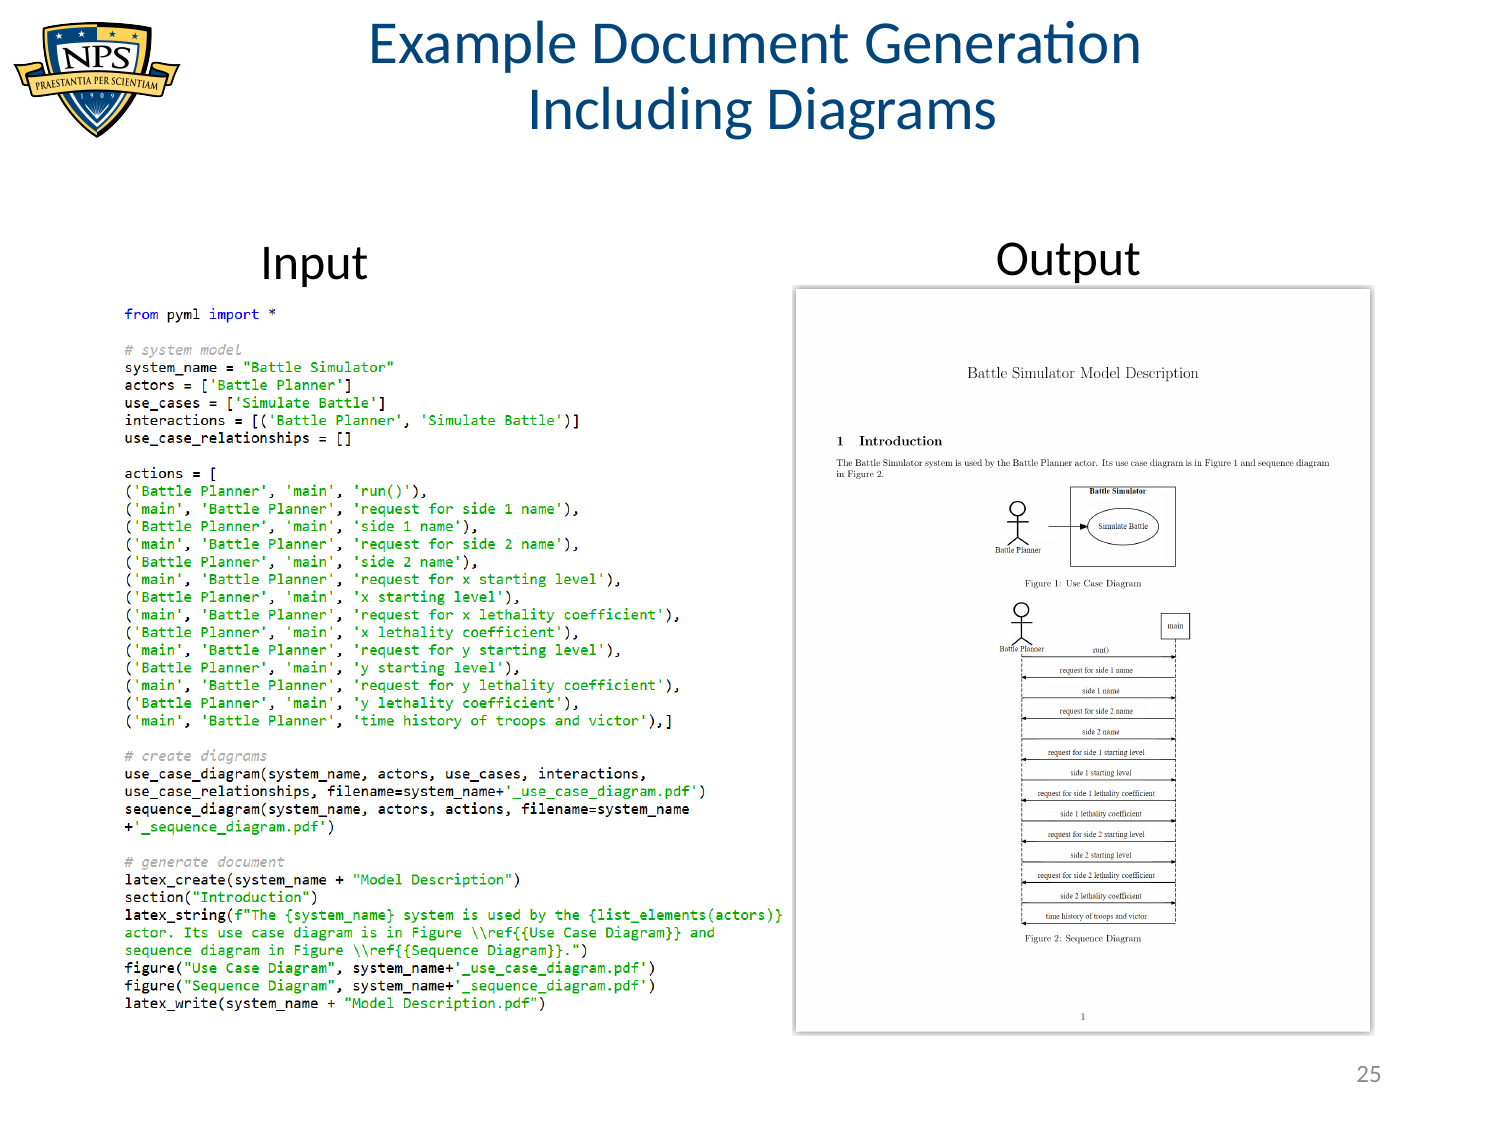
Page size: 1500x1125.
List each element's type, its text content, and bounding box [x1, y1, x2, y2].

picture [13, 22, 174, 138]
text_box Output [980, 224, 1500, 886]
list Input [245, 229, 793, 890]
title Example Document Generation Including Diagrams [174, 3, 1350, 150]
picture [792, 285, 1375, 1036]
slide_number 25 [1059, 1042, 1397, 1103]
picture [121, 299, 786, 1017]
